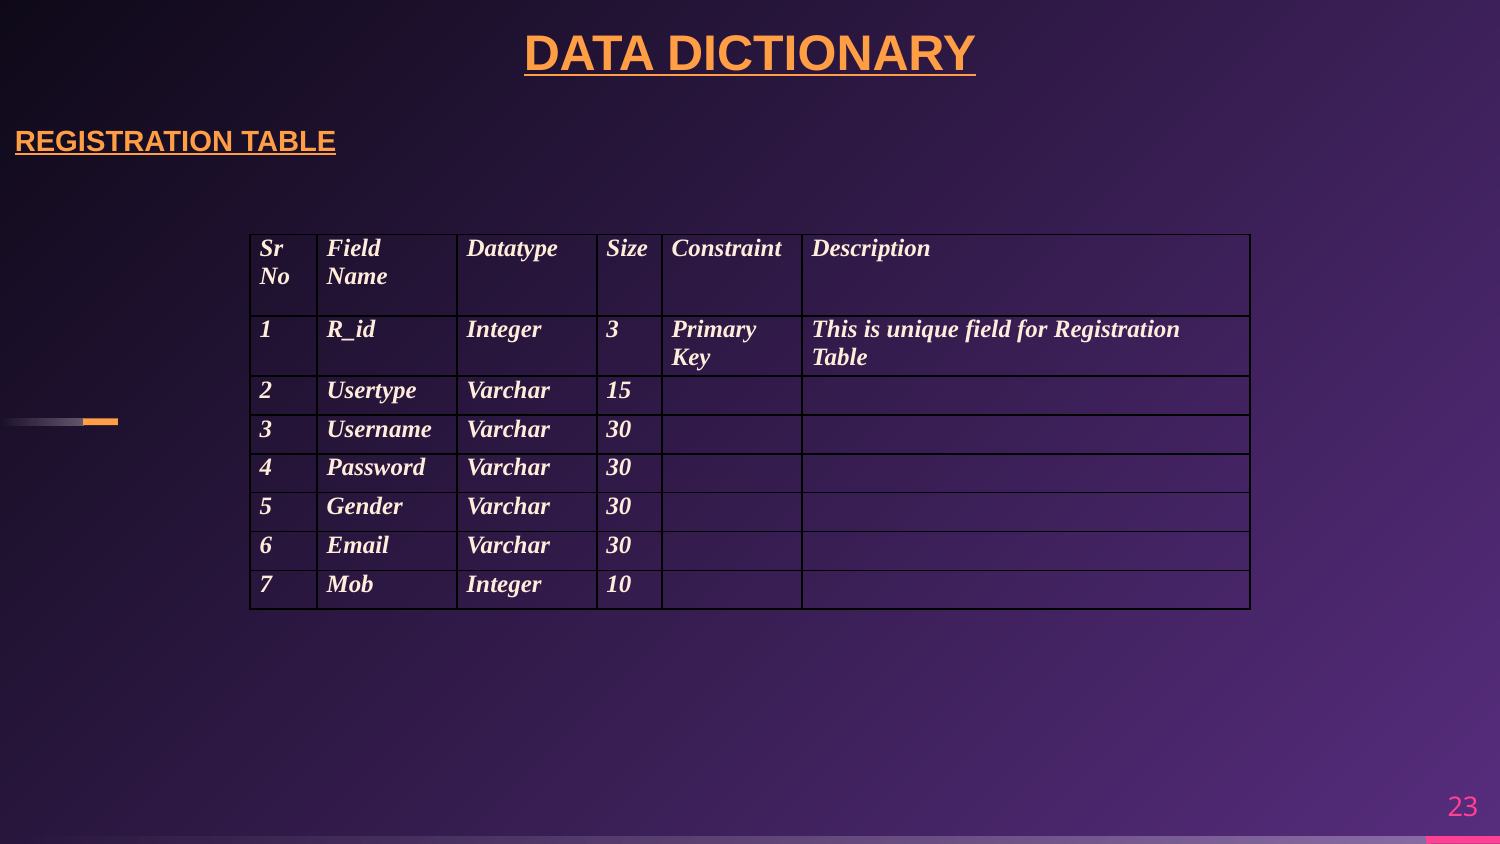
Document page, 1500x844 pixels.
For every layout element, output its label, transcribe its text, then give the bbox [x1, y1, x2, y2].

table_cell [803, 493, 1249, 531]
table_cell Username [318, 416, 456, 453]
table_cell 30 [598, 493, 661, 531]
table_cell 3 [598, 317, 661, 375]
table_cell Integer [458, 317, 596, 375]
table_cell 3 [251, 416, 316, 453]
table_cell [803, 571, 1249, 608]
slide_number 23 [1426, 779, 1500, 837]
table_cell Varchar [458, 416, 596, 453]
table_cell [663, 455, 801, 492]
table_cell Gender [318, 493, 456, 531]
table_header Field Name [318, 235, 456, 315]
table_header Datatype [458, 235, 596, 315]
table_cell [663, 532, 801, 570]
table_cell Password [318, 455, 456, 492]
table_cell 4 [251, 455, 316, 492]
table_header Sr No [251, 235, 316, 315]
table_cell 30 [598, 455, 661, 492]
table_cell This is unique field for Registration Table [803, 317, 1249, 375]
table_header Constraint [663, 235, 801, 315]
table_cell 1 [251, 317, 316, 375]
text_box REGISTRATION TABLE [0, 114, 1500, 165]
table_cell Primary Key [663, 317, 801, 375]
table_cell Usertype [318, 377, 456, 414]
table_cell [663, 416, 801, 453]
table_cell [803, 532, 1249, 570]
table_cell [803, 455, 1249, 492]
table_cell Varchar [458, 455, 596, 492]
table_cell 6 [251, 532, 316, 570]
table_cell Email [318, 532, 456, 570]
table_cell R_id [318, 317, 456, 375]
table_cell Varchar [458, 532, 596, 570]
table_cell Integer [458, 571, 596, 608]
table_cell [663, 493, 801, 531]
table_cell 2 [251, 377, 316, 414]
table_cell Varchar [458, 377, 596, 414]
table_cell 15 [598, 377, 661, 414]
table_cell Varchar [458, 493, 596, 531]
table_header Description [803, 235, 1249, 315]
table_cell [663, 377, 801, 414]
table_cell [803, 377, 1249, 414]
table_cell 30 [598, 416, 661, 453]
table_cell [663, 571, 801, 608]
table_cell 5 [251, 493, 316, 531]
table_cell 10 [598, 571, 661, 608]
table_cell 30 [598, 532, 661, 570]
table_cell Mob [318, 571, 456, 608]
table_cell [803, 416, 1249, 453]
table_cell 7 [251, 571, 316, 608]
text_box DATA DICTIONARY [0, 13, 1500, 89]
table_header Size [598, 235, 661, 315]
